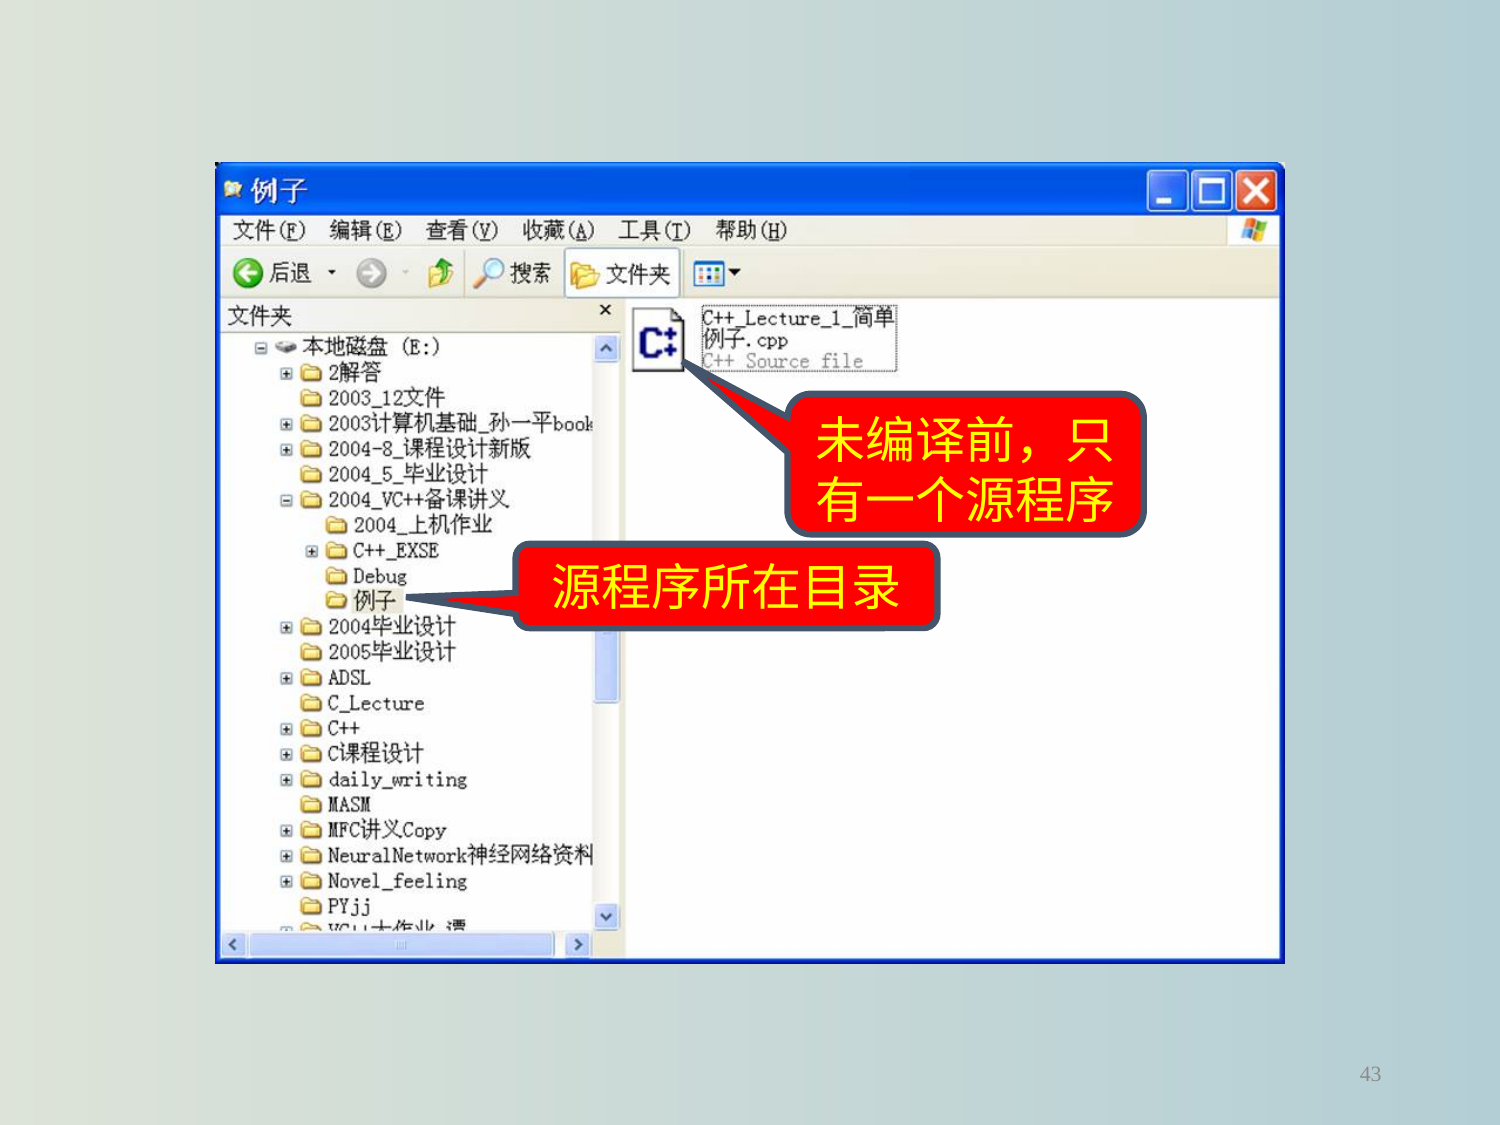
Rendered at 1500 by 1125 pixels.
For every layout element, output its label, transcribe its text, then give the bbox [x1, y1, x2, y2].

picture [215, 162, 1285, 964]
slide_number 43 [1059, 1042, 1397, 1103]
